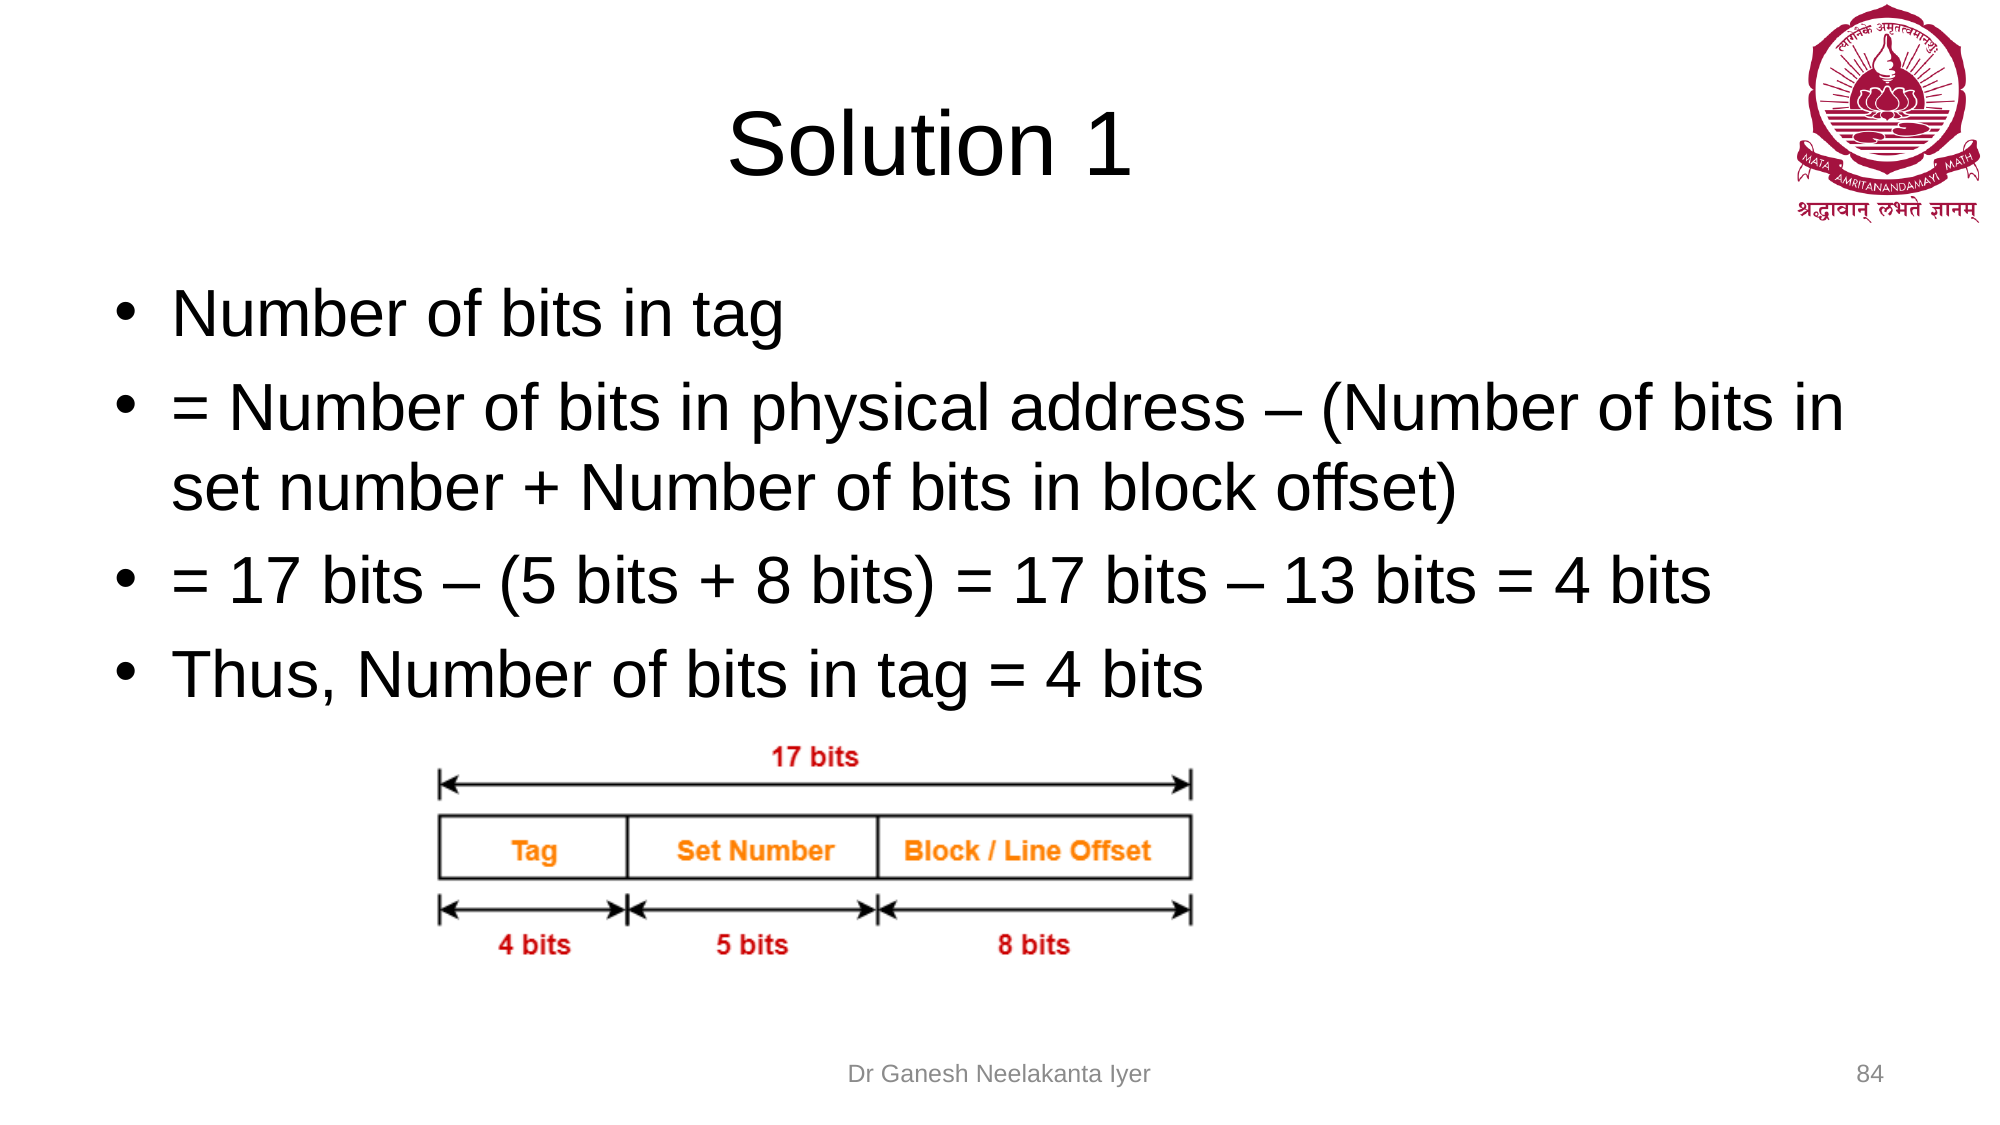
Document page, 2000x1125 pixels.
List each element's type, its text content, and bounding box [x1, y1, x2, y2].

footer Dr Ganesh Neelakanta Iyer [683, 1042, 1317, 1103]
list Number of bits in tag = Number of bits in physical address – (Number of bits in set number + Number of bits in block offset) = 17 bits – (5 bits + 8 bits) = 17 bits – 13 bits = 4 bits Thus, Number of bits in tag = 4 bits [99, 262, 1900, 1005]
picture [1776, 1, 2000, 225]
picture [425, 737, 1206, 962]
title Solution 1 [99, 45, 1763, 233]
slide_number 84 [1432, 1042, 1900, 1103]
